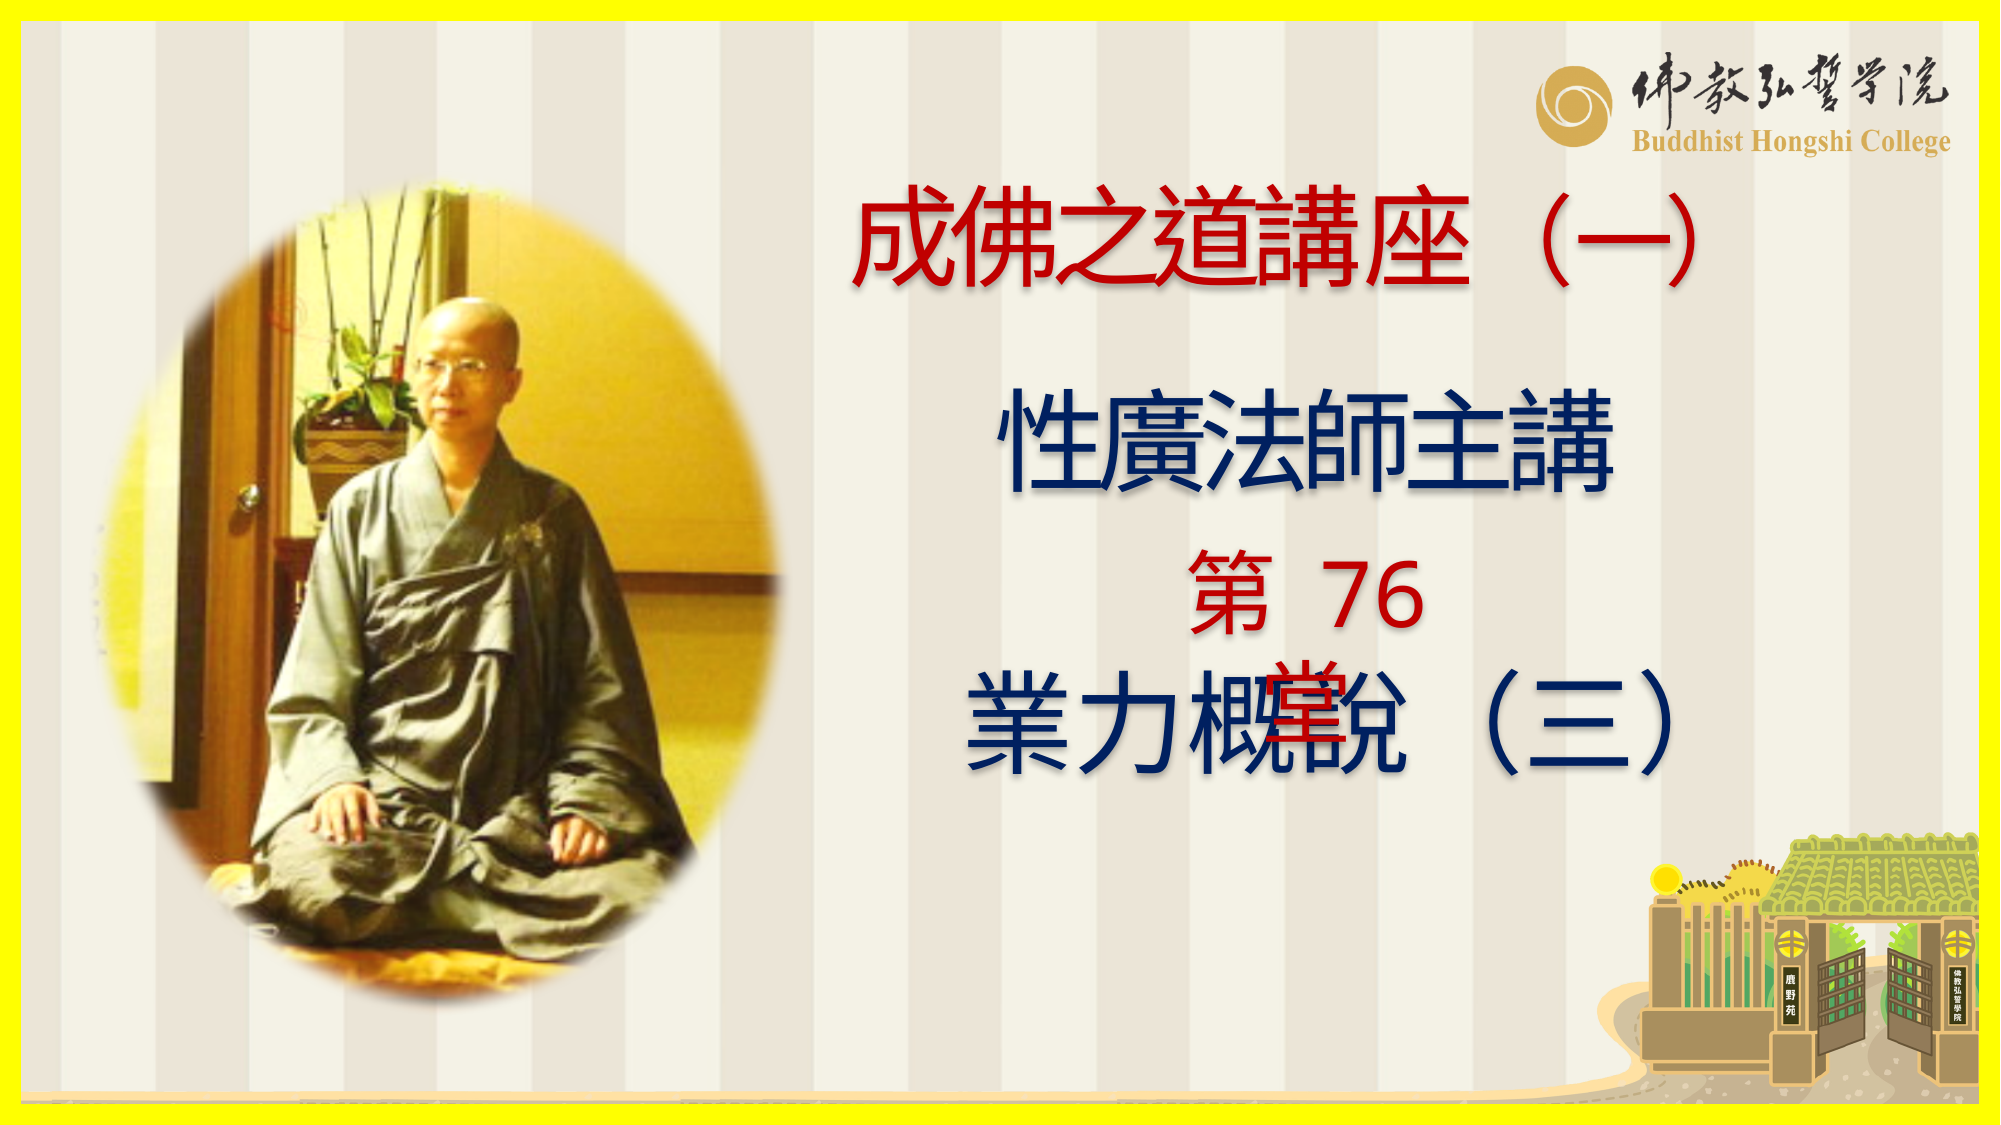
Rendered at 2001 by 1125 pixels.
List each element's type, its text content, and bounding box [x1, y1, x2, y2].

text_box 性廣法師主講 [947, 367, 1665, 510]
text_box 業力概說（三） [709, 645, 2000, 1030]
text_box [0, 0, 2000, 1125]
text_box 成佛之道講座（一） [781, 131, 1831, 354]
text_box 第 76 堂 [1090, 522, 1523, 632]
picture [87, 170, 795, 1017]
